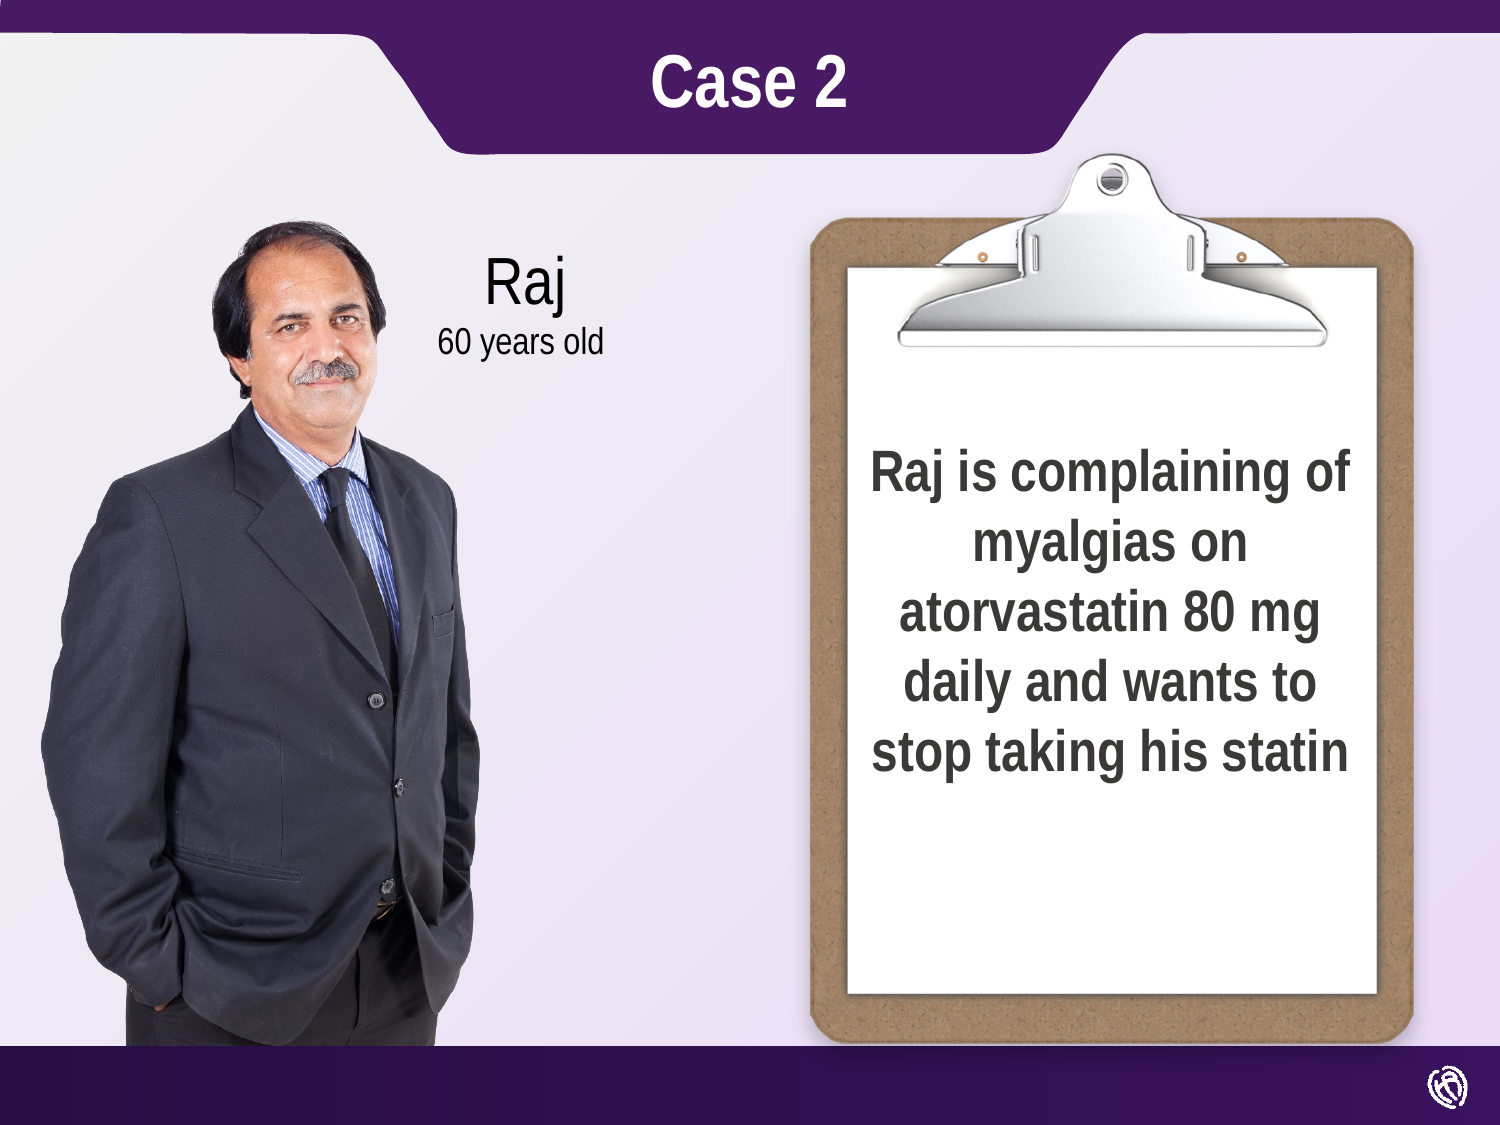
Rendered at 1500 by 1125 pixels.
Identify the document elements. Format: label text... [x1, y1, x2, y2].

picture [0, 186, 565, 1055]
picture [749, 133, 1472, 1110]
text_box Case 2 [0, 0, 1500, 156]
text_box Raj 60 years old [565, 230, 749, 370]
text_box [0, 1045, 1500, 1125]
